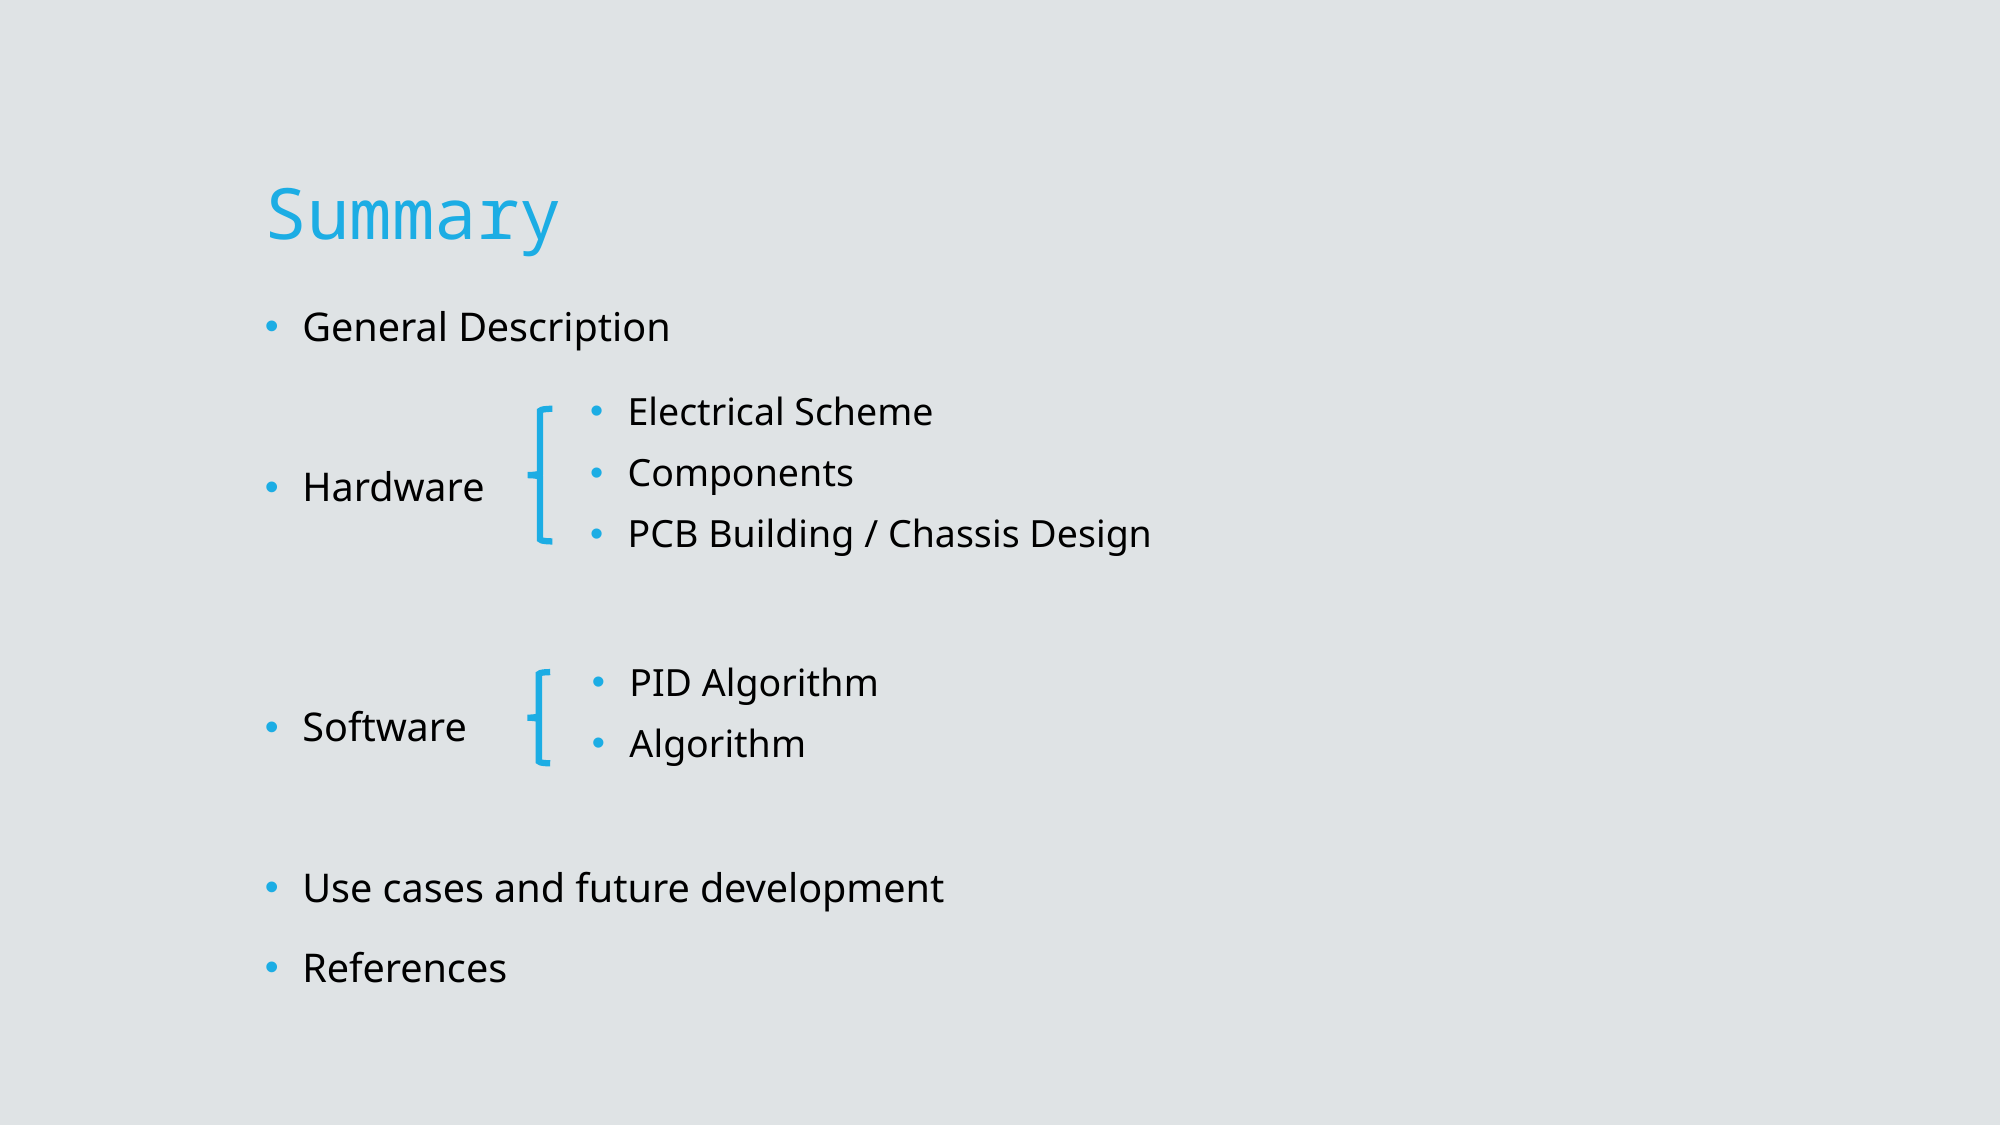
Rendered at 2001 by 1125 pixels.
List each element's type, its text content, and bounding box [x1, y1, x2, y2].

title Summary [249, 75, 1750, 263]
list General Description Hardware Software Use cases and future development References [249, 299, 1180, 1000]
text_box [515, 385, 1319, 815]
